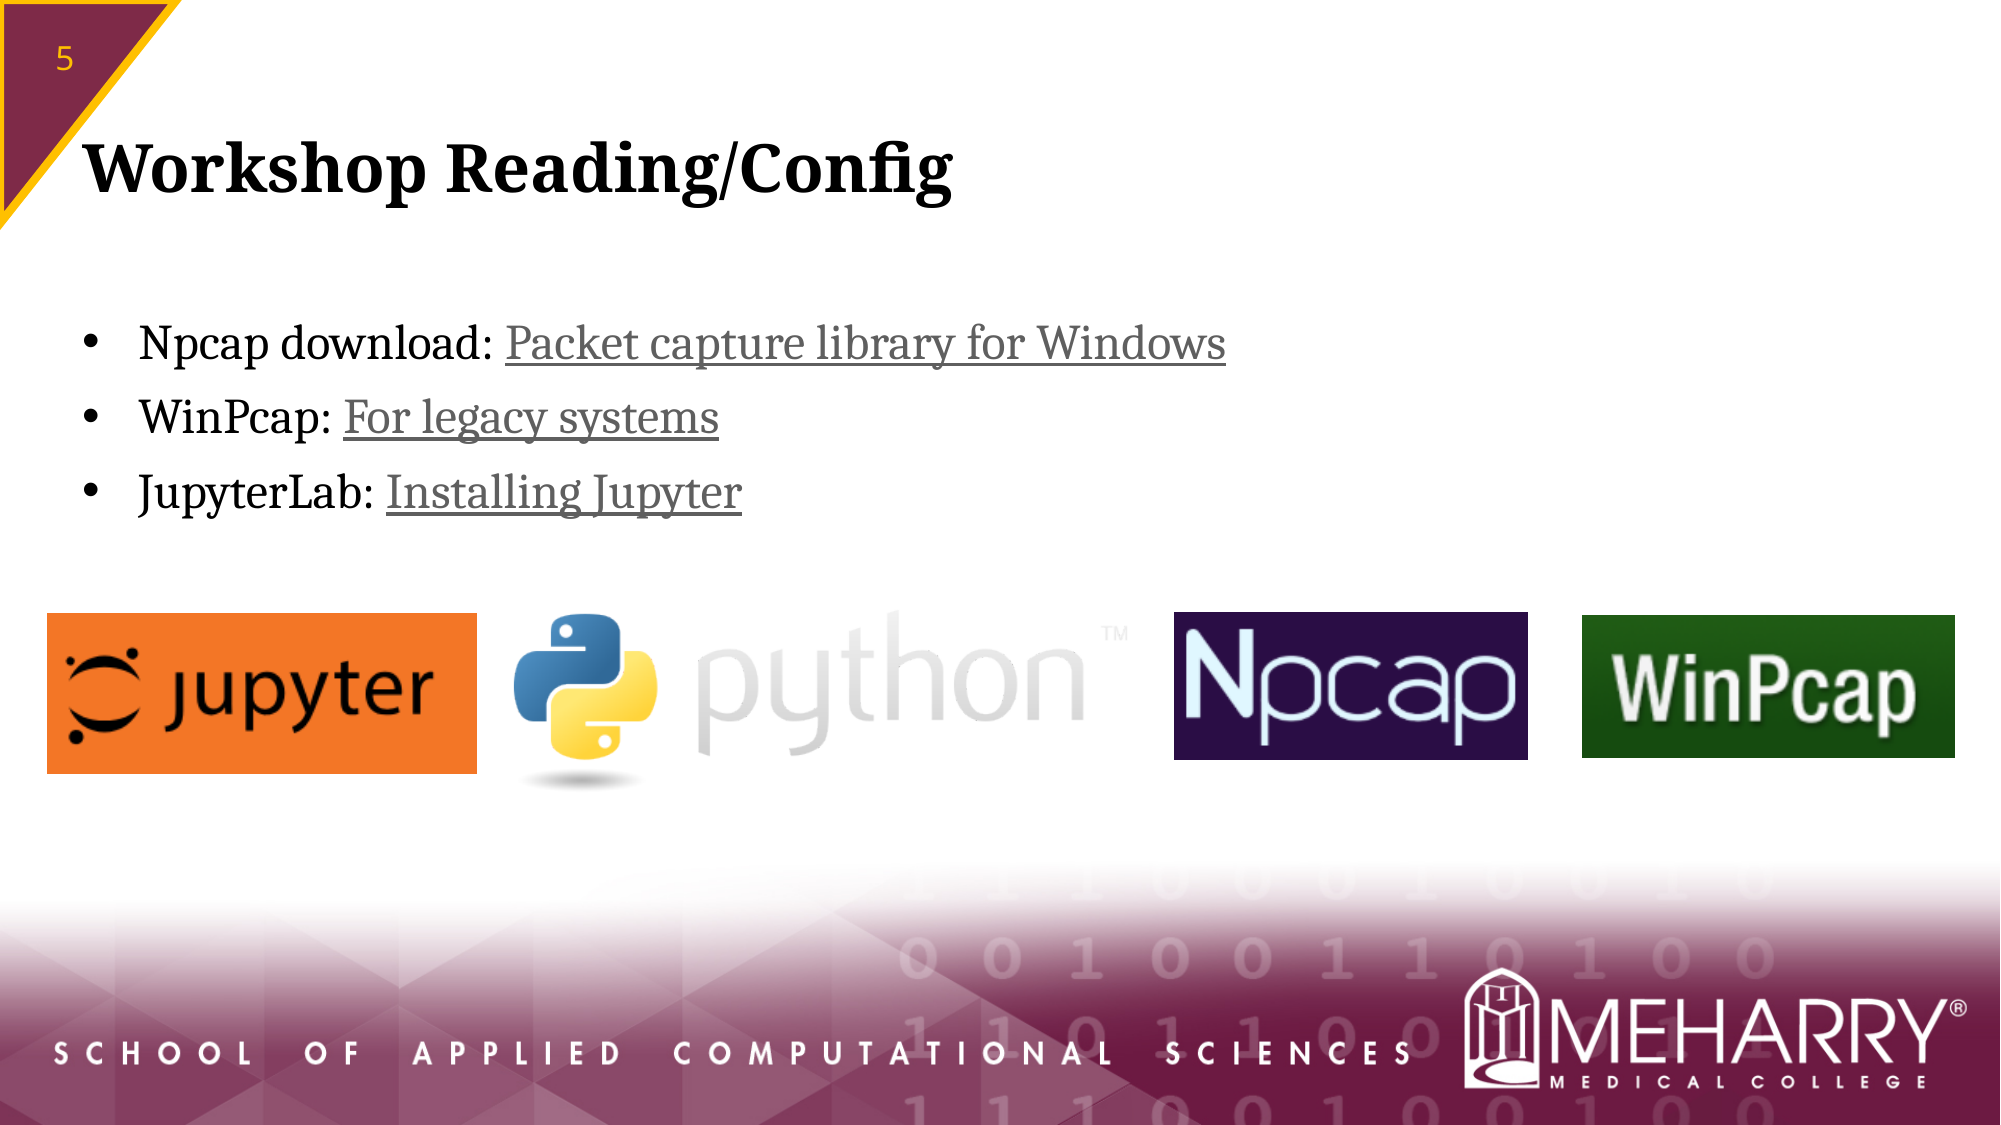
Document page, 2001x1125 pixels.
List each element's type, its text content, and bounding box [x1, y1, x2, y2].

picture [0, 0, 2000, 1125]
subtitle Npcap download: Packet capture library for Windows WinPcap: For legacy systems JupyterLab: Installing Jupyter [67, 308, 1369, 899]
text_box [0, 0, 178, 226]
slide_number 5 [14, 29, 90, 91]
title Workshop Reading/Config [67, 97, 1020, 215]
